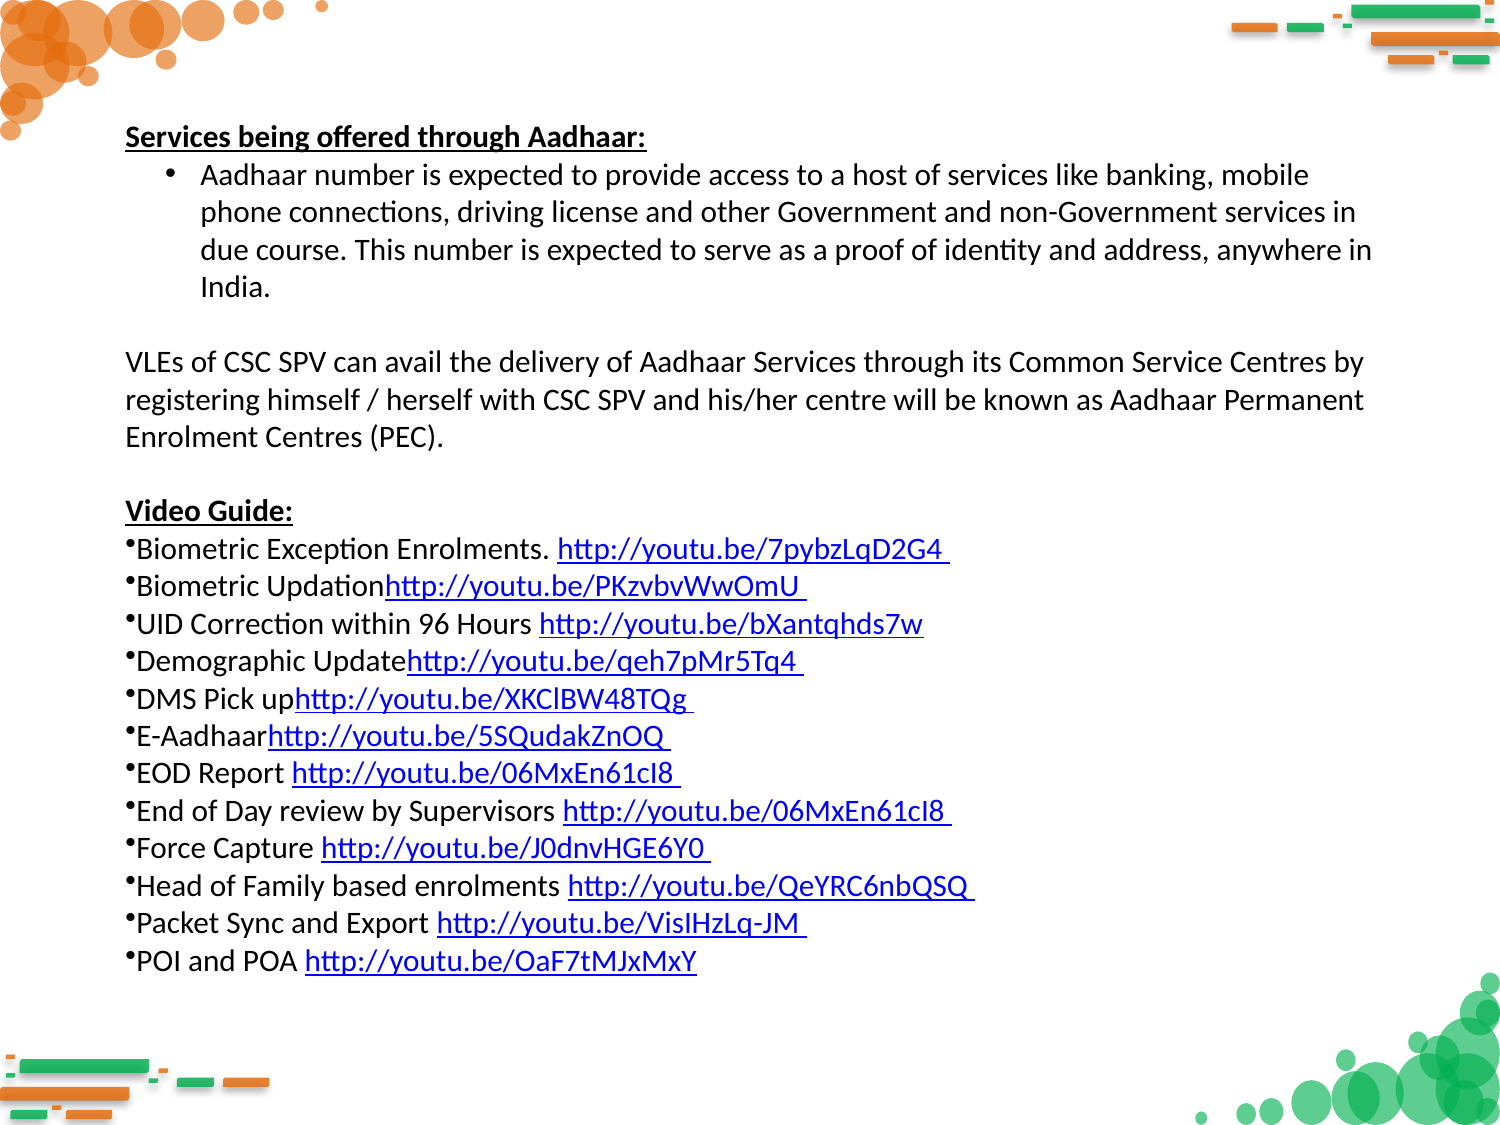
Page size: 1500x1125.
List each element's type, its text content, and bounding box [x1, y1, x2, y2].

text_box Services being offered through Aadhaar: Aadhaar number is expected to provide access to a host of services like banking, mobile phone connections, driving license and other Government and non-Government services in due course. This number is expected to serve as a proof of identity and address, anywhere in India. VLEs of CSC SPV can avail the delivery of Aadhaar Services through its Common Service Centres by registering himself / herself with CSC SPV and his/her centre will be known as Aadhaar Permanent Enrolment Centres (PEC). [117, 112, 1401, 458]
text_box Video Guide: Biometric Exception Enrolments. http://youtu.be/7pybzLqD2G4 Biometric Updationhttp://youtu.be/PKzvbvWwOmU UID Correction within 96 Hours http://youtu.be/bXantqhds7w Demographic Updatehttp://youtu.be/qeh7pMr5Tq4 DMS Pick uphttp://youtu.be/XKClBW48TQg E-Aadhaarhttp://youtu.be/5SQudakZnOQ EOD Report http://youtu.be/06MxEn61cI8 End of Day review by Supervisors http://youtu.be/06MxEn61cI8 Force Capture http://youtu.be/J0dnvHGE6Y0 Head of Family based enrolments http://youtu.be/QeYRC6nbQSQ Packet Sync and Export http://youtu.be/VisIHzLq-JM POI and POA http://youtu.be/OaF7tMJxMxY [117, 486, 1430, 982]
